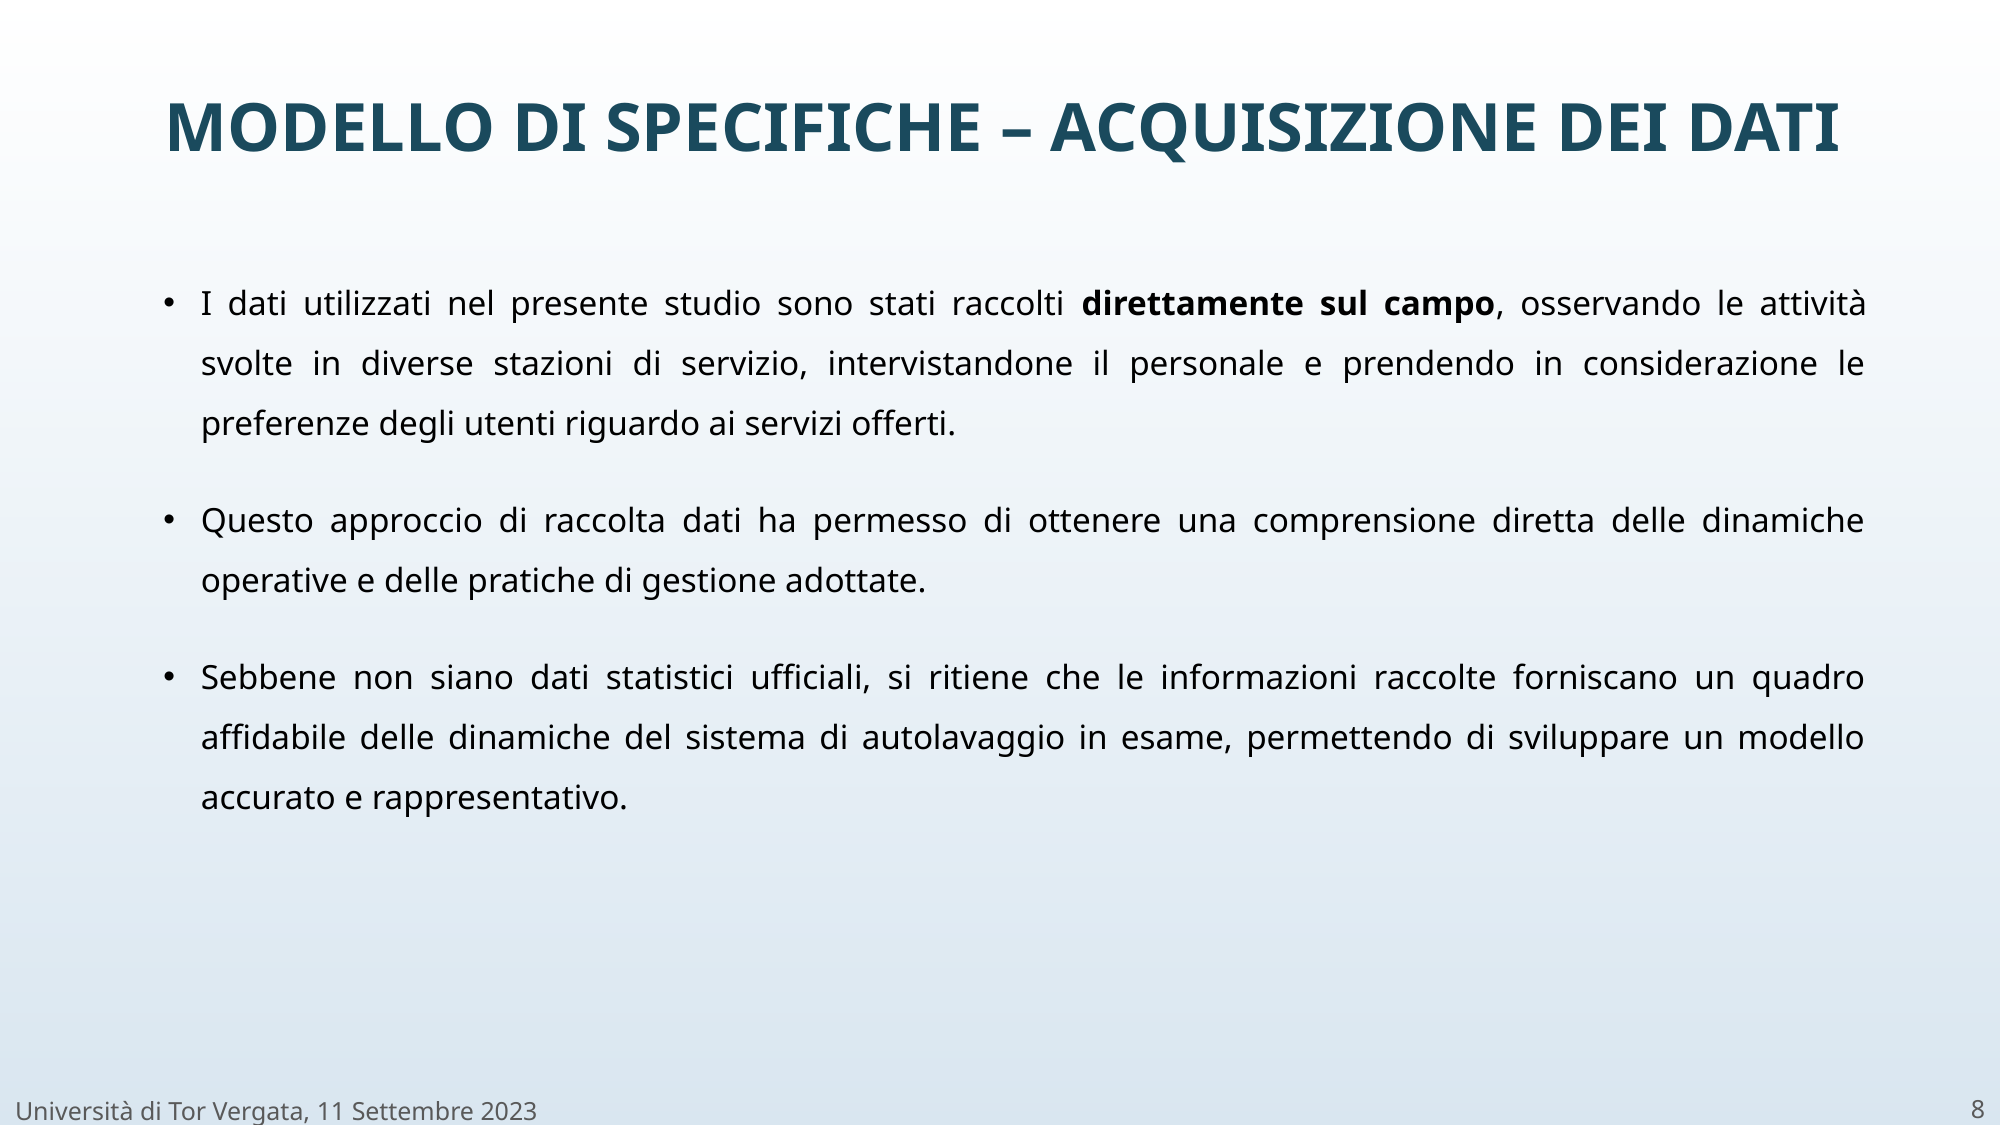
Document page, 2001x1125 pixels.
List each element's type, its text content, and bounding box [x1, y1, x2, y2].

list I dati utilizzati nel presente studio sono stati raccolti direttamente sul campo, osservando le attività svolte in diverse stazioni di servizio, intervistandone il personale e prendendo in considerazione le preferenze degli utenti riguardo ai servizi offerti. Questo approccio di raccolta dati ha permesso di ottenere una comprensione diretta delle dinamiche operative e delle pratiche di gestione adottate. Sebbene non siano dati statistici ufficiali, si ritiene che le informazioni raccolte forniscano un quadro affidabile delle dinamiche del sistema di autolavaggio in esame, permettendo di sviluppare un modello accurato e rappresentativo. [148, 254, 1883, 990]
slide_number 8 [1874, 1080, 2000, 1125]
title Modello di specifiche – Acquisizione dei dati [149, 0, 2000, 262]
text_box Università di Tor Vergata, 11 Settembre 2023 [0, 1070, 610, 1125]
